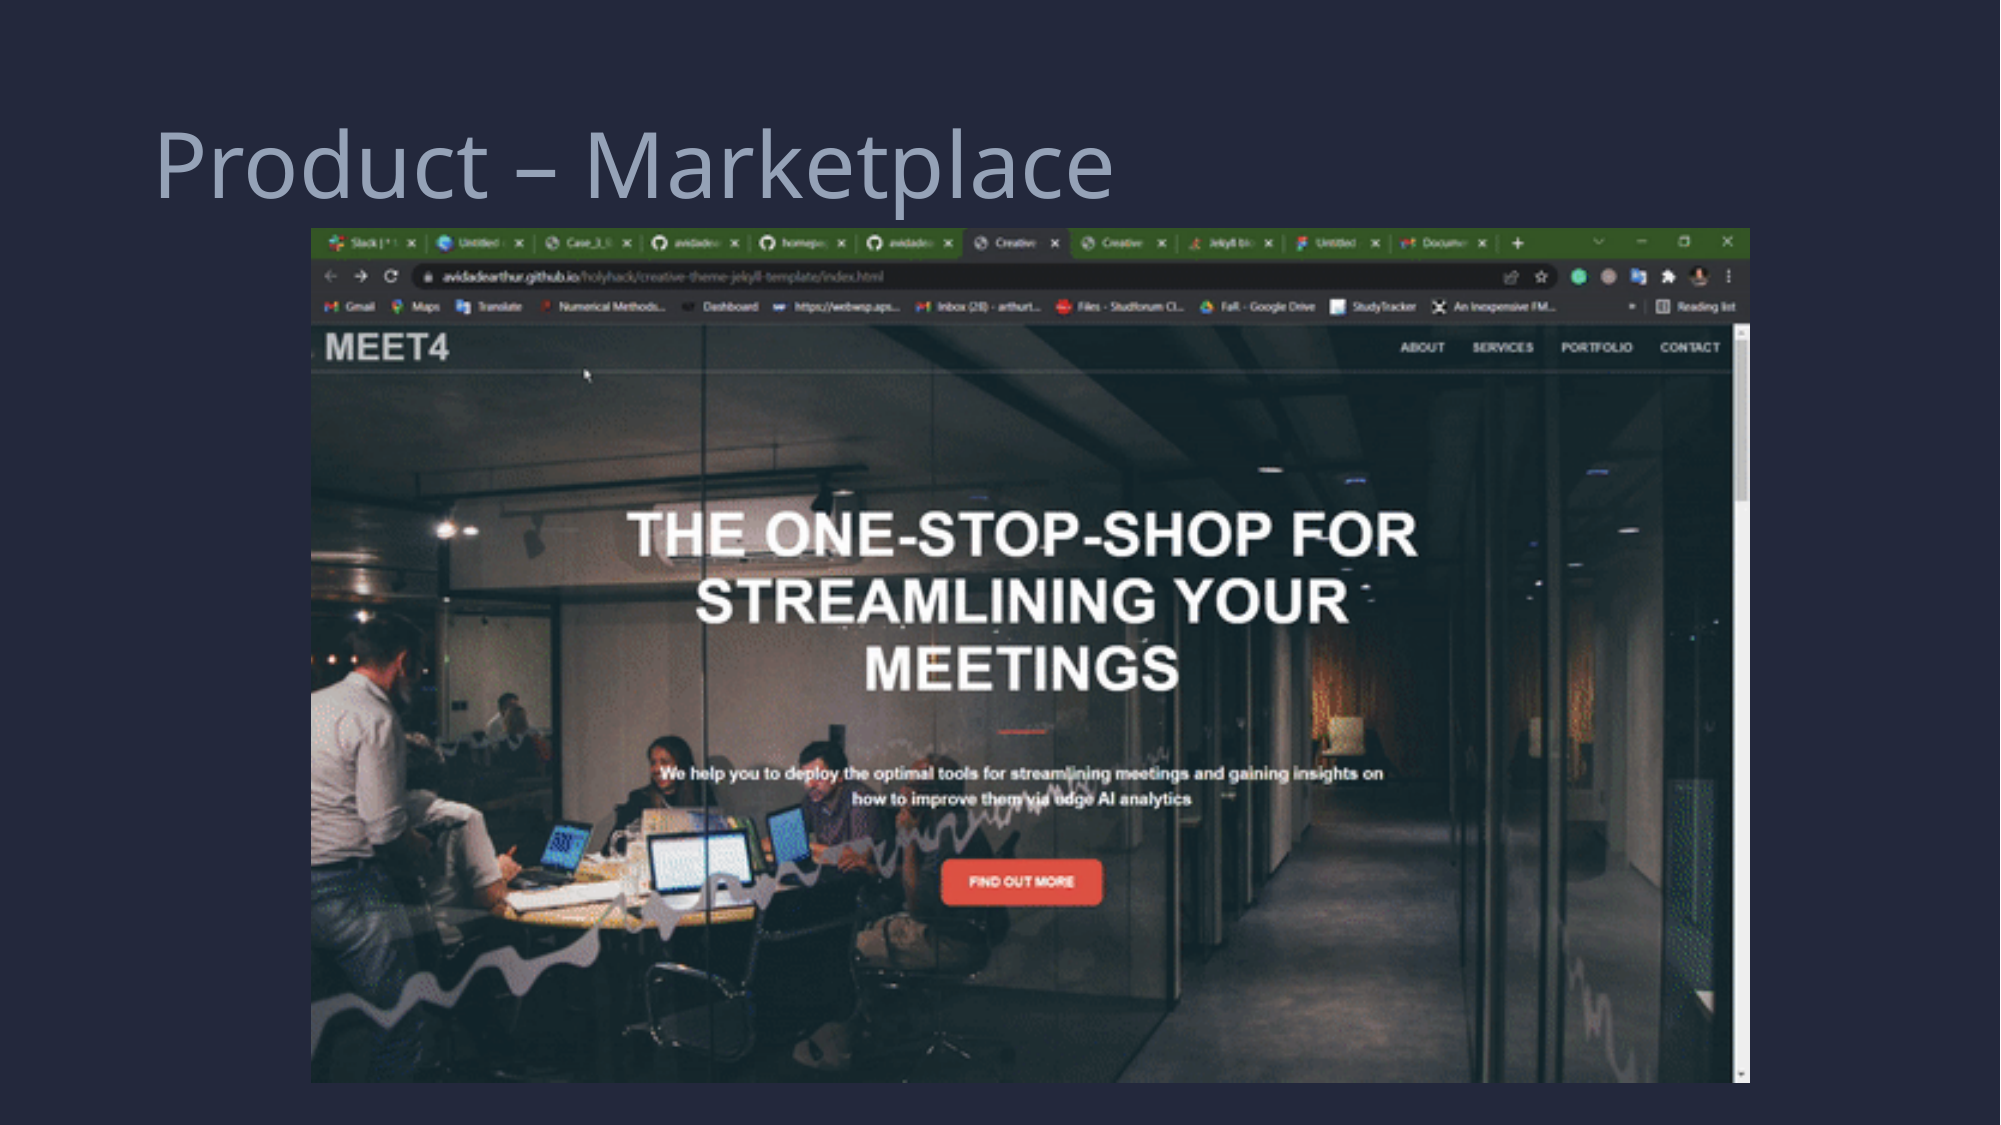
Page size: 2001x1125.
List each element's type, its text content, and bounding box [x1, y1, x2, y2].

title Product – Marketplace [137, 59, 1863, 278]
picture [311, 228, 1750, 1083]
